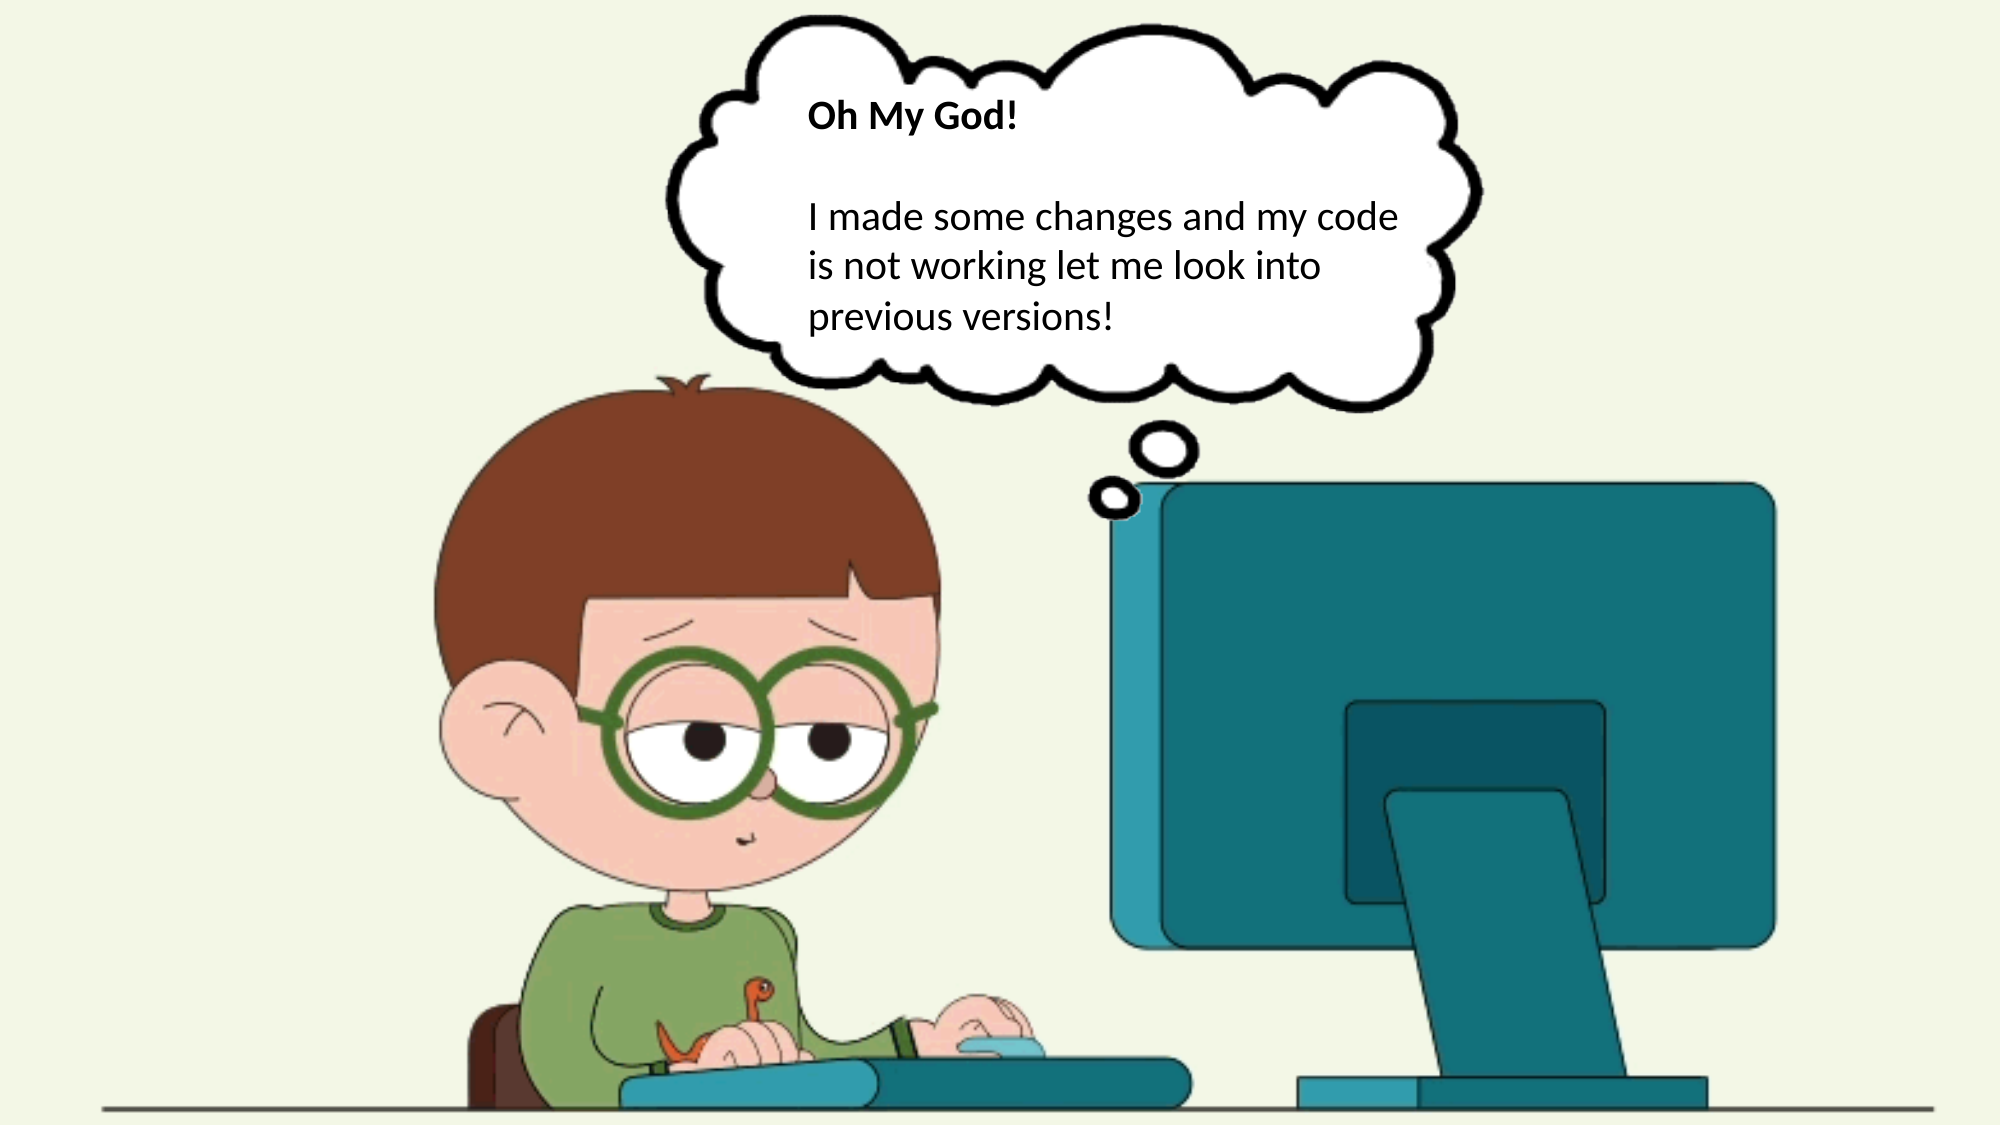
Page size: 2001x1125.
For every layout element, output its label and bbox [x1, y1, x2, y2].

picture [0, 0, 2000, 1125]
text_box [656, 0, 1500, 661]
